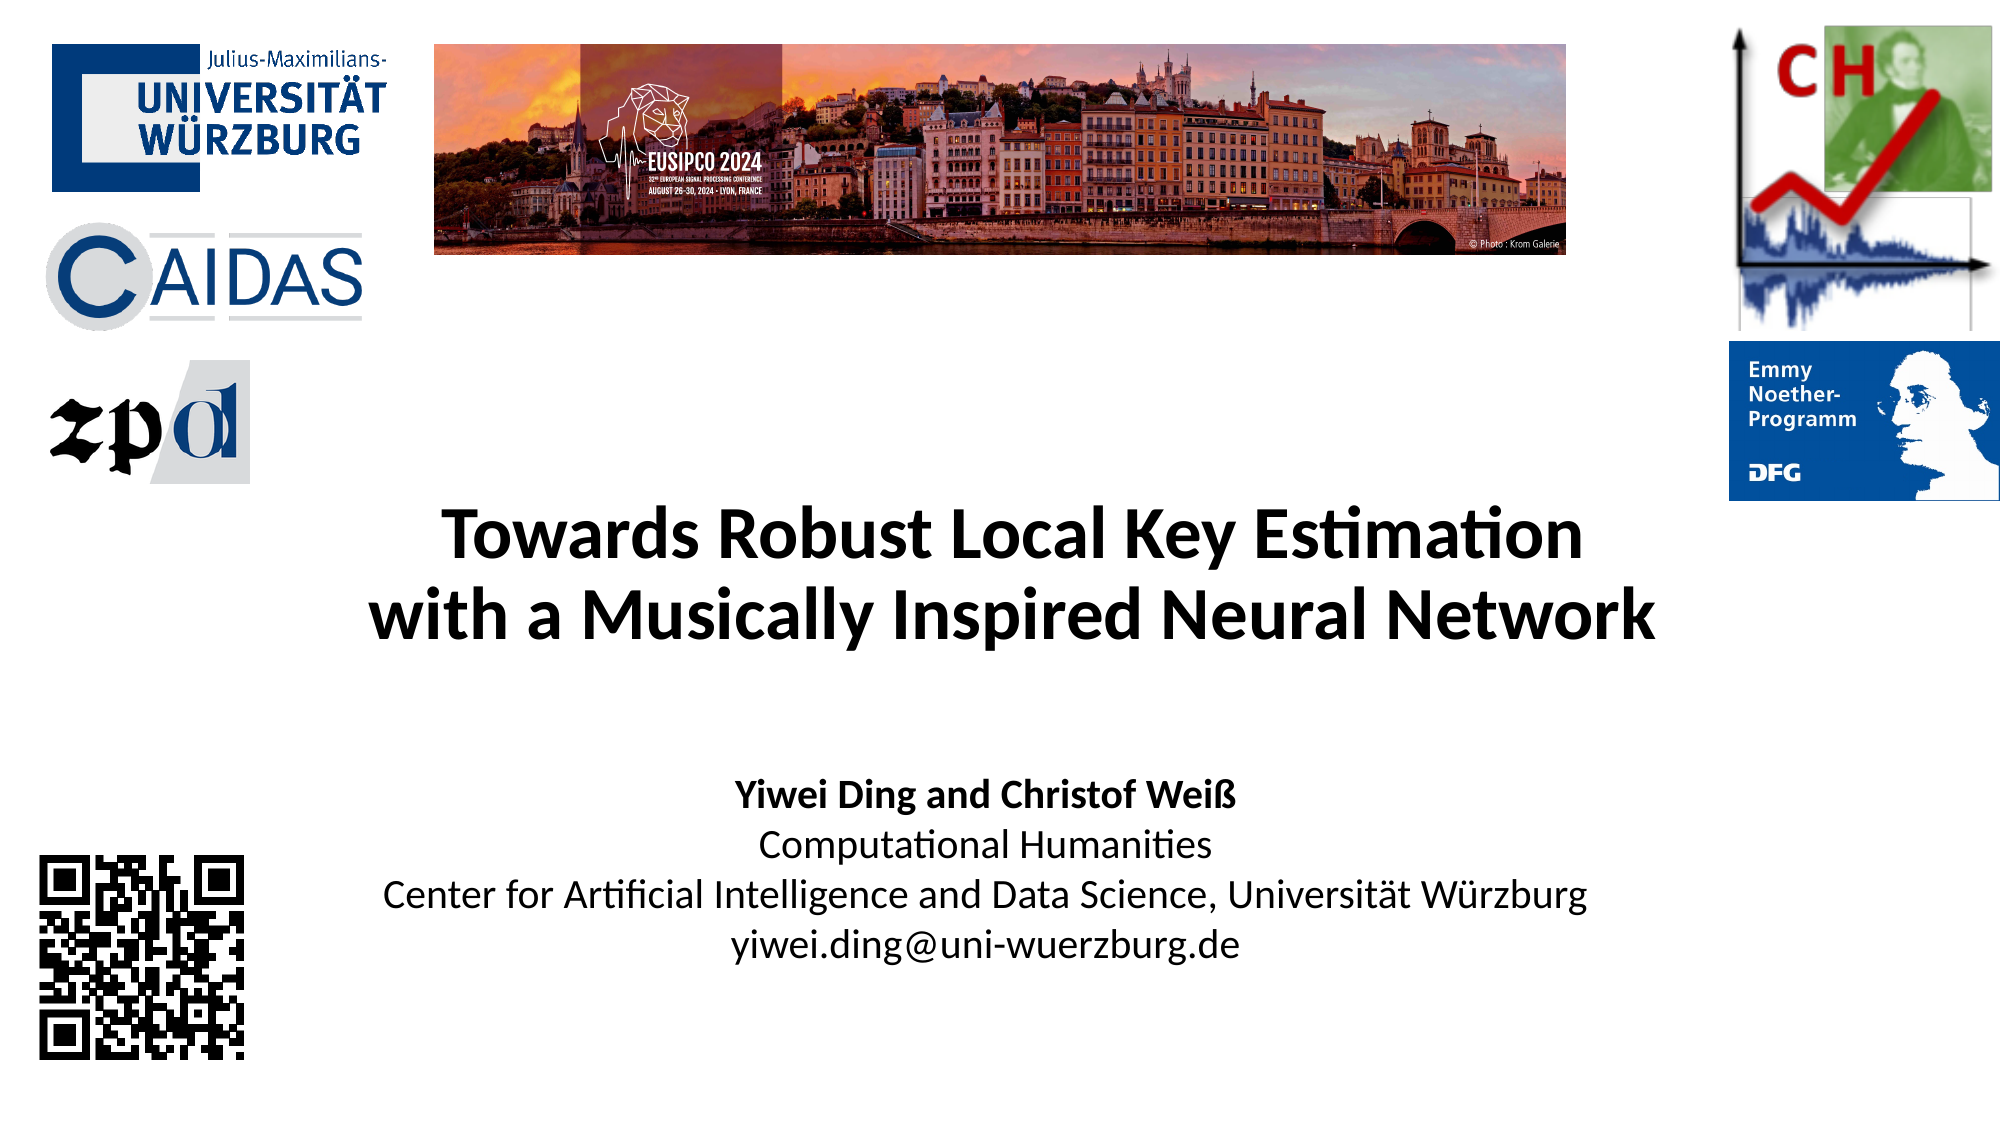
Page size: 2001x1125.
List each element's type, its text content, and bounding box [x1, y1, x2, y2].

text_box Yiwei Ding and Christof Weiß Computational Humanities Center for Artificial Intelligence and Data Science, Universität Würzburg yiwei.ding@uni-wuerzburg.de [368, 759, 1604, 975]
picture [434, 44, 1566, 255]
picture [1729, 0, 2000, 331]
picture [45, 222, 362, 331]
picture [32, 847, 250, 1066]
text_box Towards Robust Local Key Estimation with a Musically Inspired Neural Network [52, 461, 1975, 664]
picture [52, 44, 390, 193]
picture [50, 360, 250, 484]
picture [1729, 341, 2000, 501]
